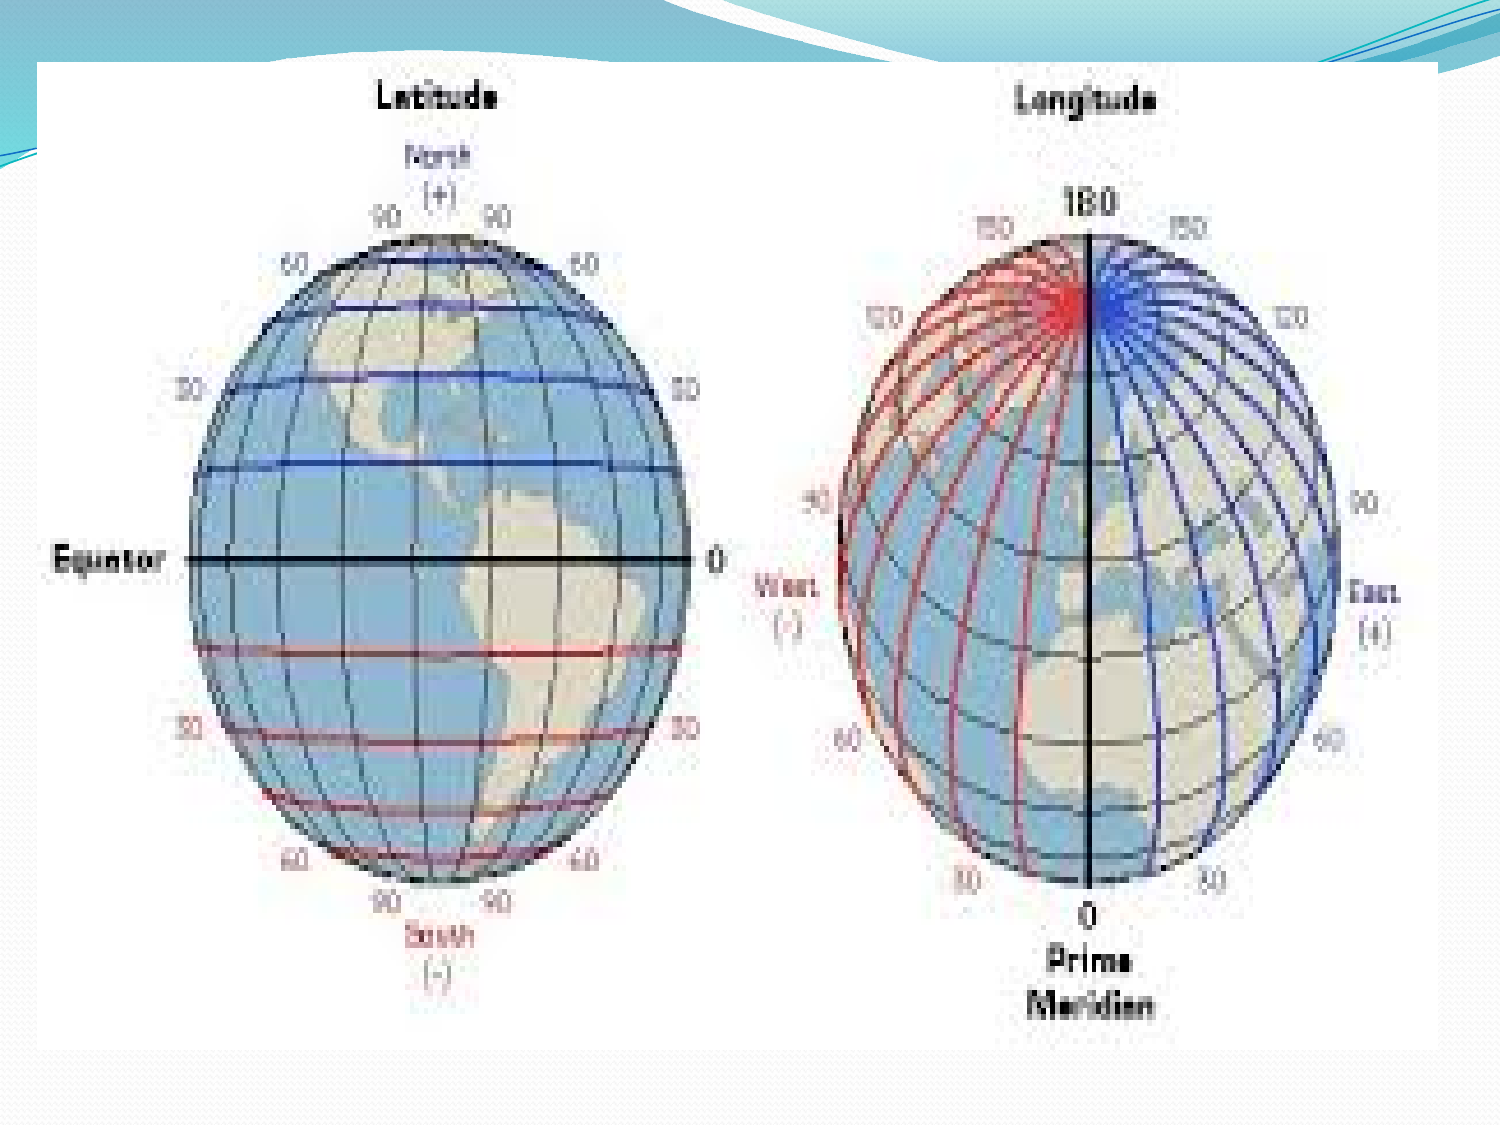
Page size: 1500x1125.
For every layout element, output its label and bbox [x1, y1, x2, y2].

picture [37, 62, 1438, 1051]
